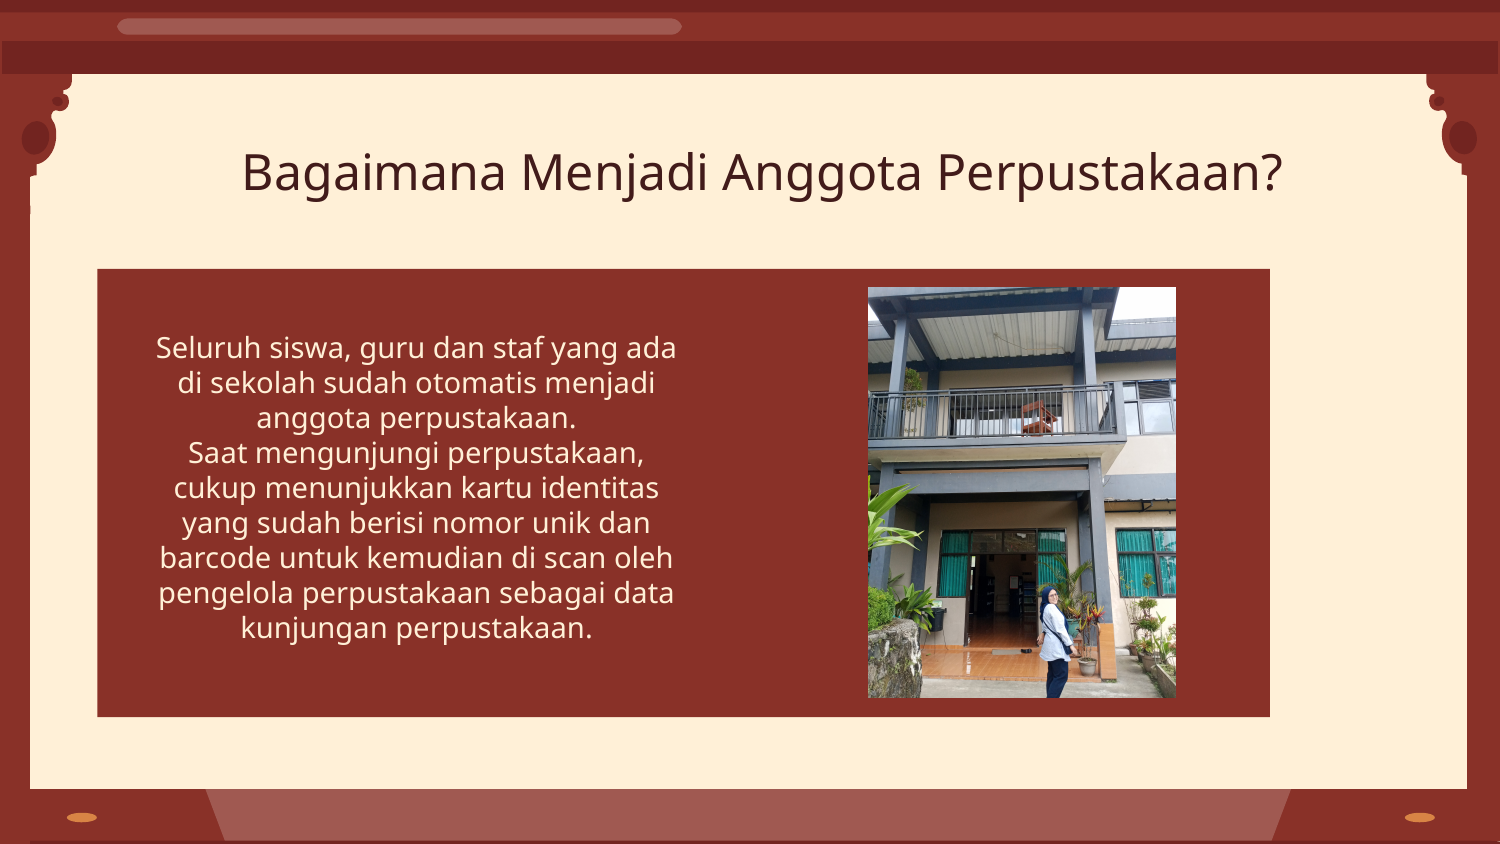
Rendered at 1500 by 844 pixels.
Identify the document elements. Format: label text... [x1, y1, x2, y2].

text_box Seluruh siswa, guru dan staf yang ada di sekolah sudah otomatis menjadi anggota perpustakaan. Saat mengunjungi perpustakaan, cukup menunjukkan kartu identitas yang sudah berisi nomor unik dan barcode untuk kemudian di scan oleh pengelola perpustakaan sebagai data kunjungan perpustakaan. [130, 291, 703, 682]
text_box [97, 268, 1270, 718]
title Bagaimana Menjadi Anggota Perpustakaan? [130, 134, 1395, 206]
picture [867, 287, 1177, 699]
